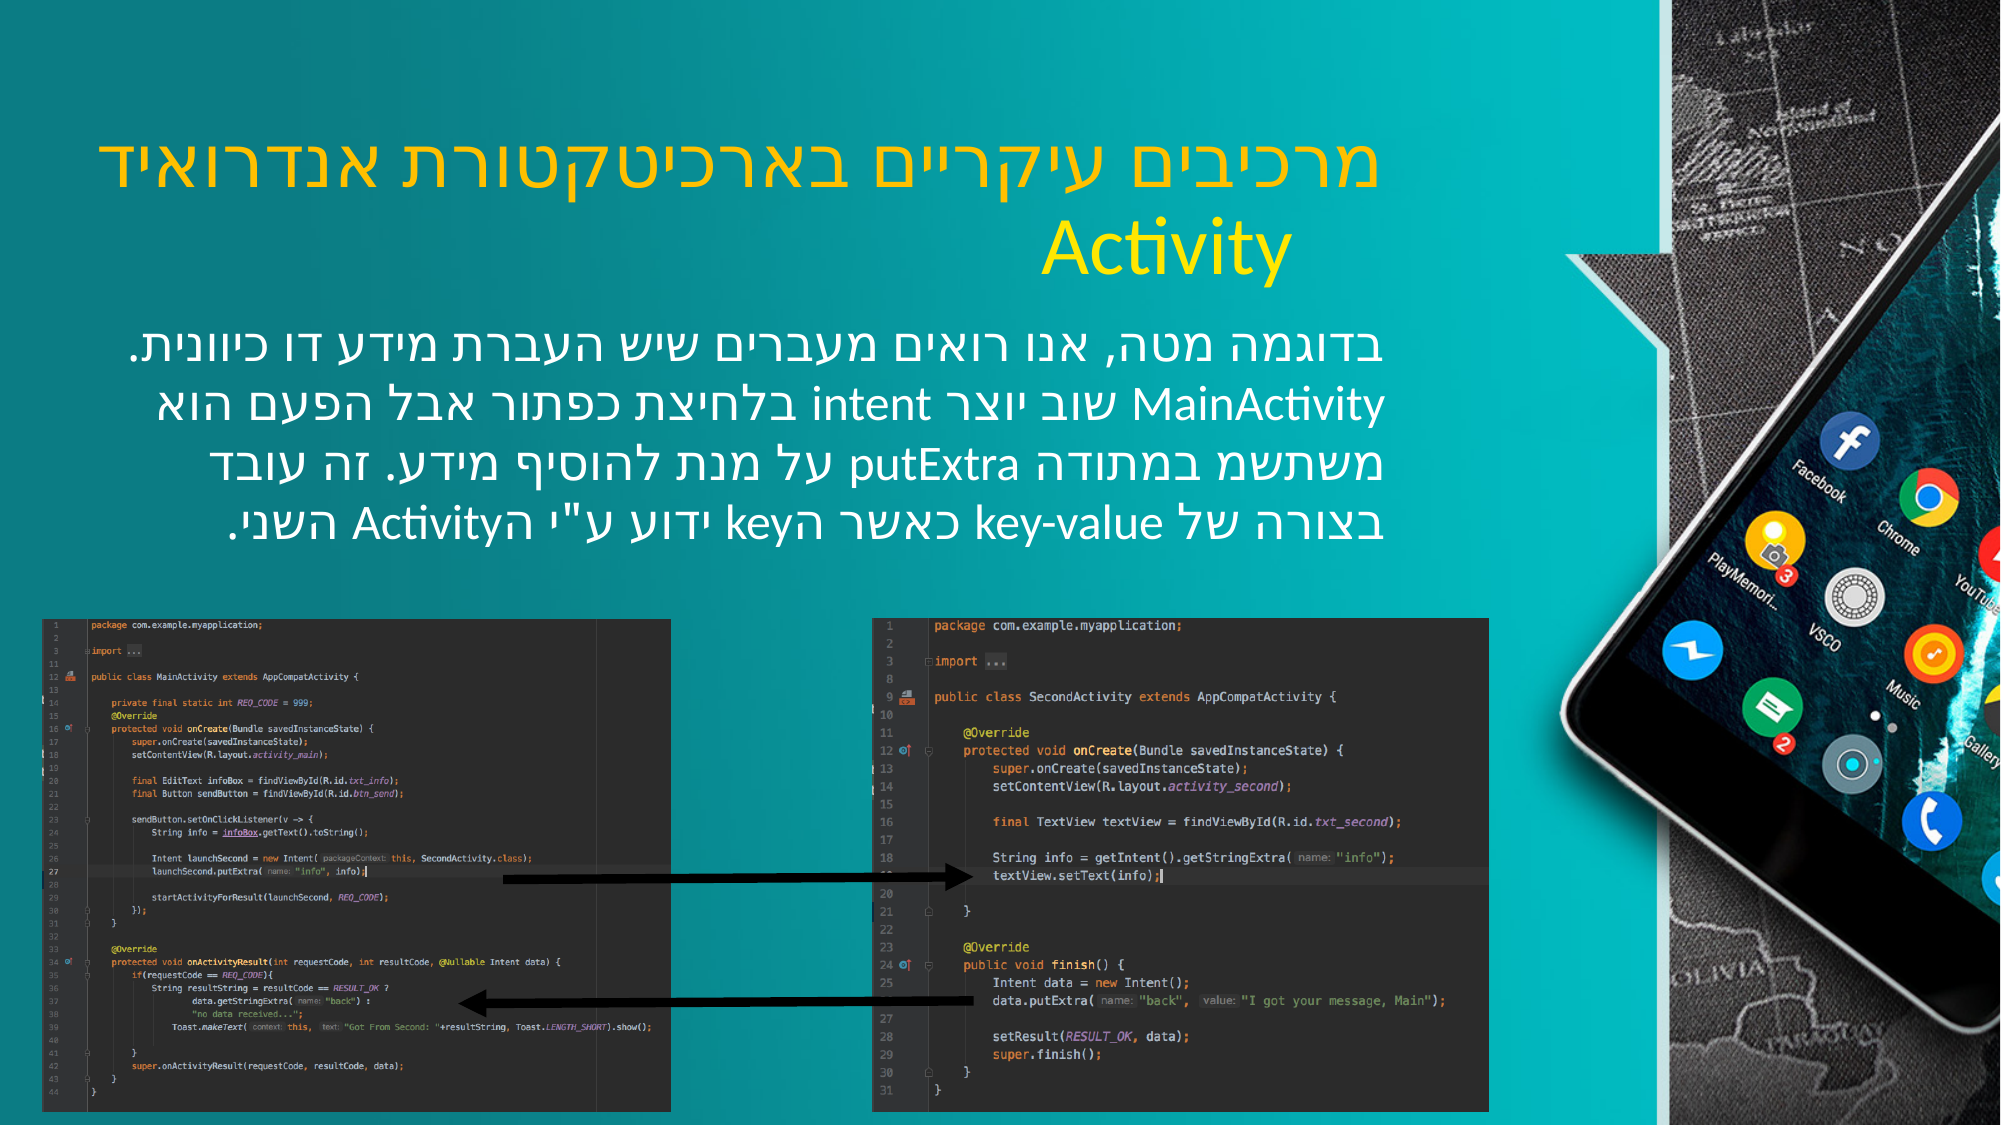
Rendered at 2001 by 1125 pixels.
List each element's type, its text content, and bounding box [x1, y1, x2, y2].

picture [0, 0, 2001, 1125]
title מרכיבים עיקריים בארכיטקטורת אנדרואיד [42, 94, 1401, 221]
picture [1995, 876, 2001, 889]
text_box Activity [98, 178, 1309, 304]
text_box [502, 876, 974, 880]
list בדוגמה מטה, אנו רואים מעברים שיש העברת מידע דו כיוונית. MainActivity שוב יוצר intent בלחיצת כפתור אבל הפעם הוא משתשמ במתודה putExtra על מנת להוסיף מידע. זה עובד בצורה של key-value כאשר הkey ידוע ע"י הActivity השני. [98, 303, 1401, 592]
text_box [457, 1000, 974, 1004]
